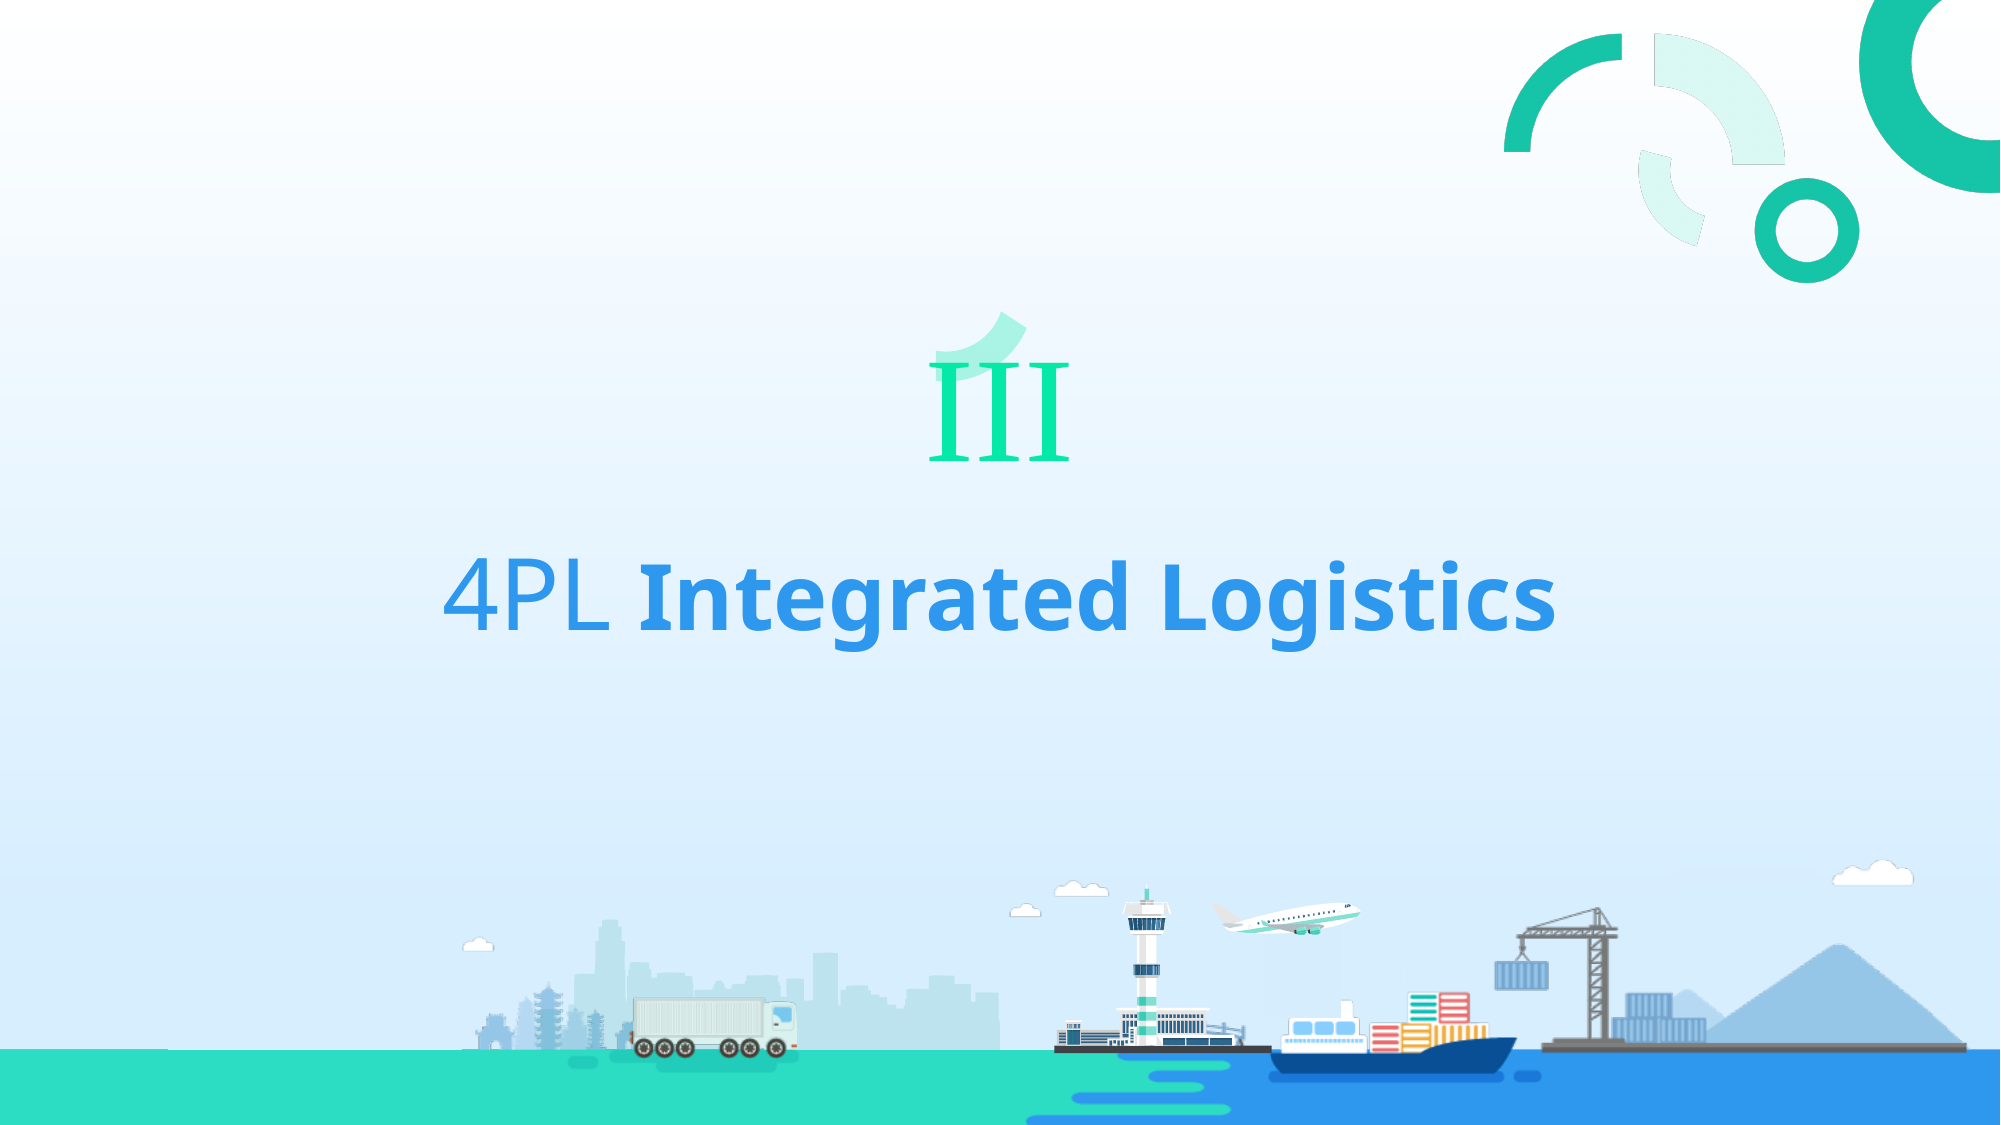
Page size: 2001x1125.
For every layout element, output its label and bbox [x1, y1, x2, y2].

text_box [438, 311, 1562, 648]
picture [1504, 0, 2000, 283]
text_box [0, 0, 2000, 842]
text_box [0, 842, 2000, 1125]
